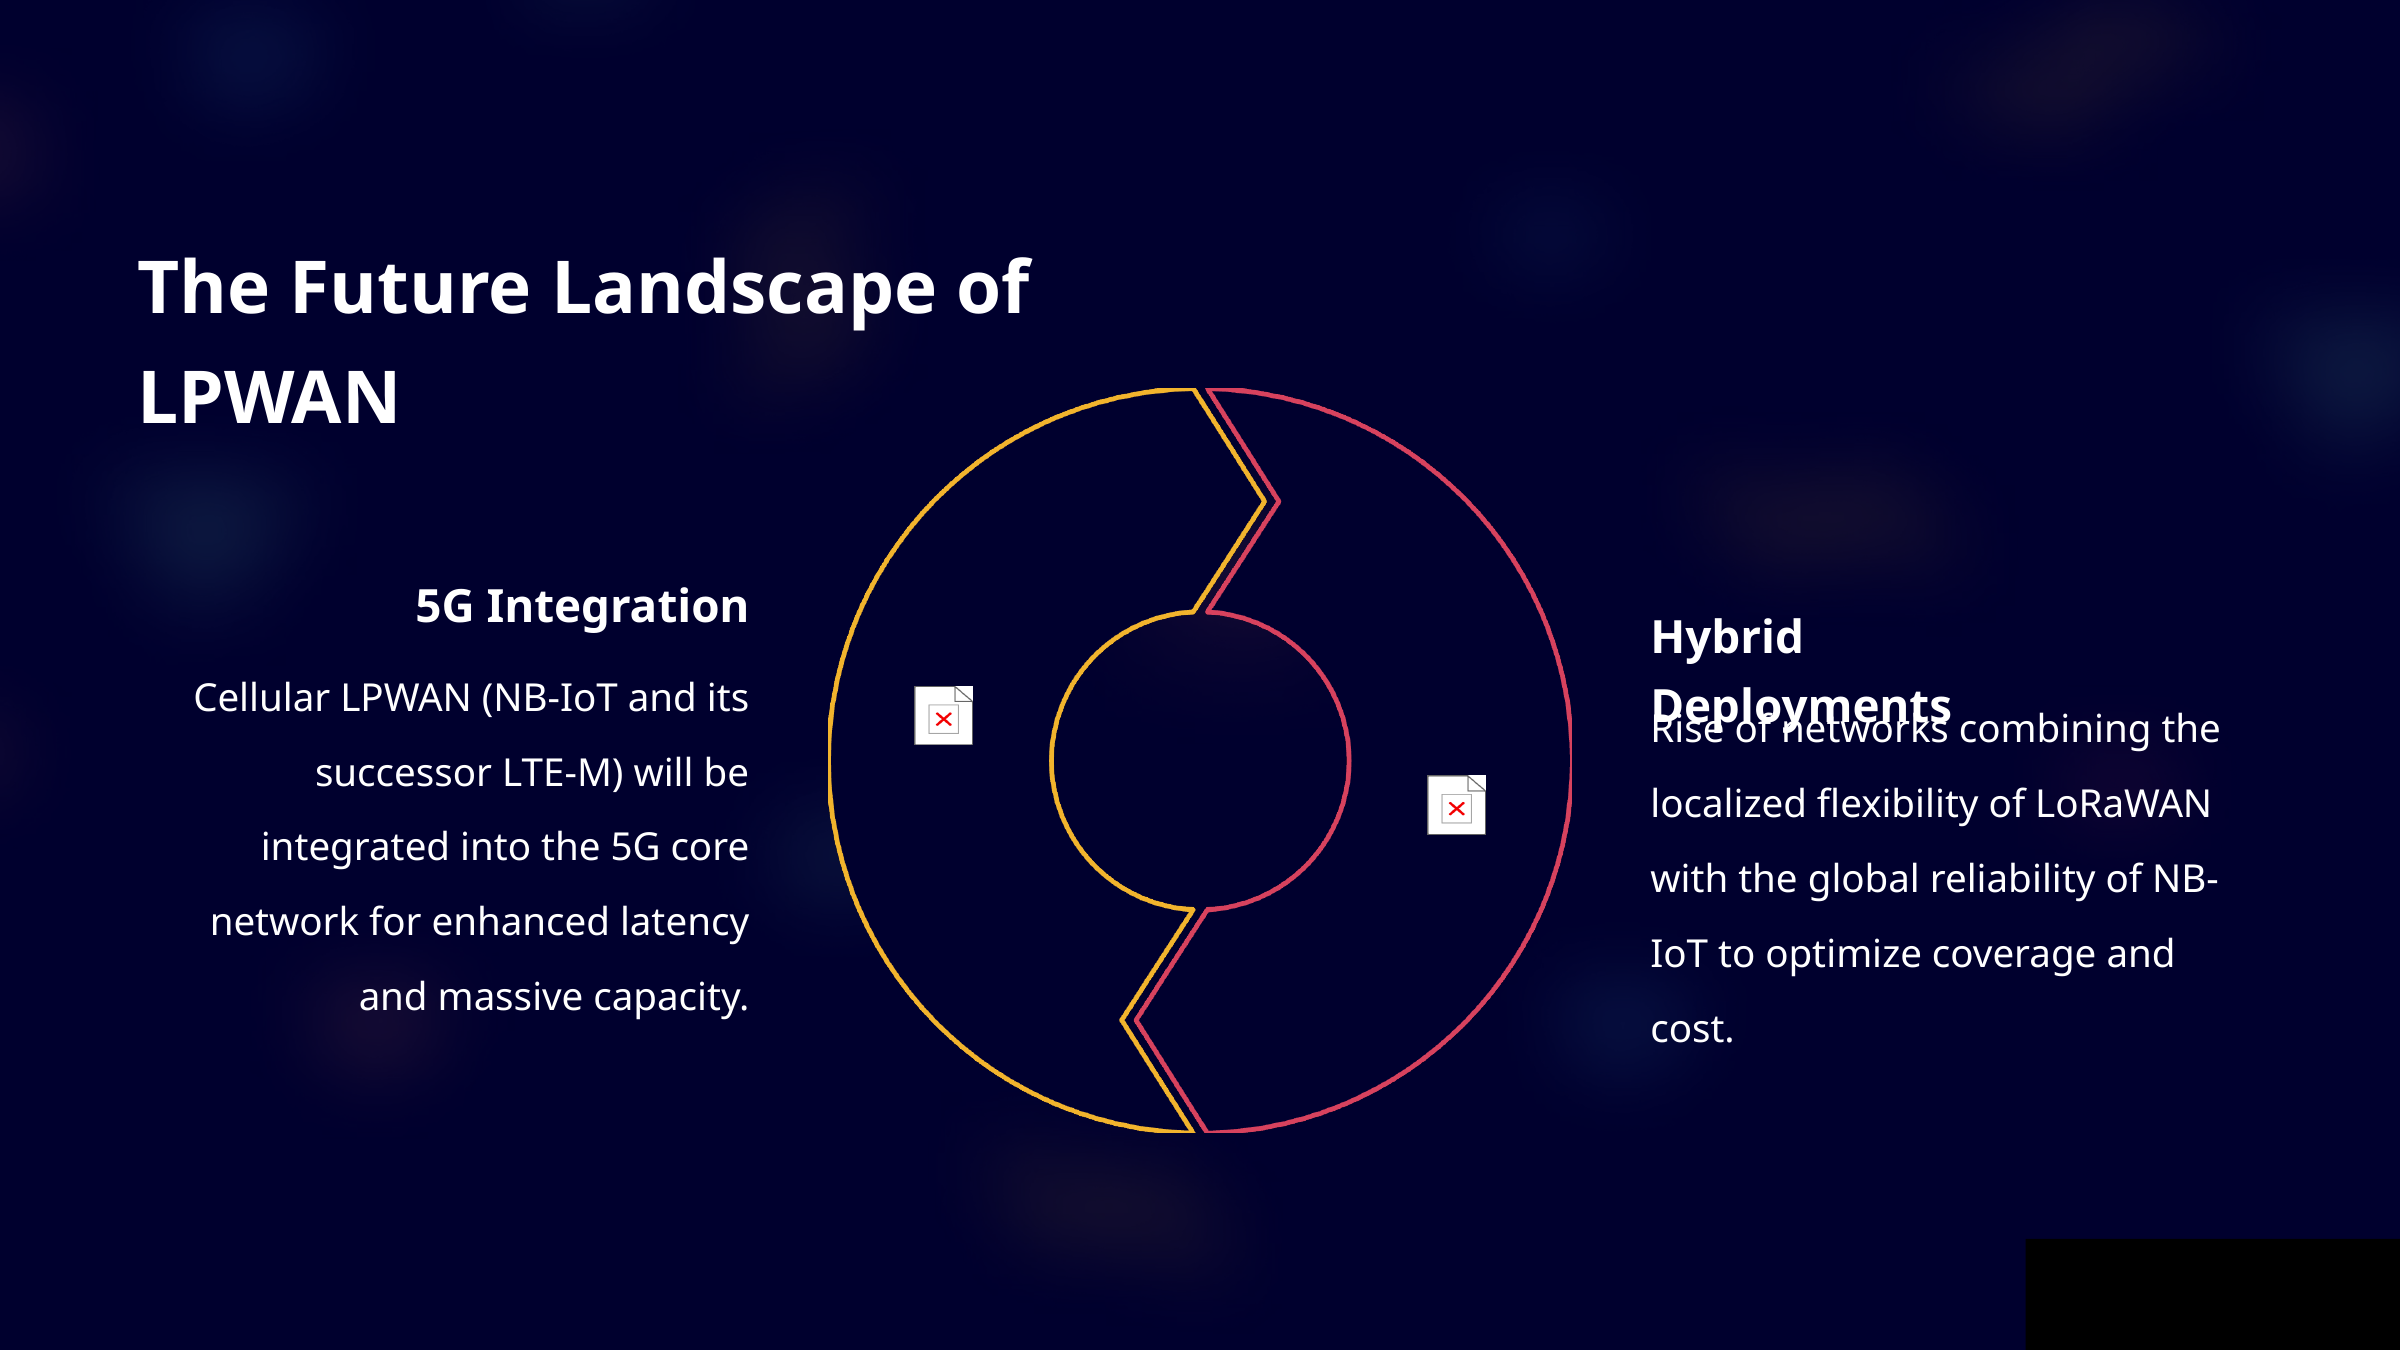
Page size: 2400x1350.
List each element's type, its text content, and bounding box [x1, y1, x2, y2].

text_box Cellular LPWAN (NB-IoT and its successor LTE-M) will be integrated into the 5G core network for enhanced latency and massive capacity. [137, 643, 750, 959]
text_box [2025, 1238, 2400, 1350]
text_box 5G Integration [287, 562, 750, 621]
text_box The Future Landscape of LPWAN [137, 217, 1266, 310]
picture [827, 388, 1573, 1133]
text_box Rise of networks combining the localized flexibility of LoRaWAN with the global reliability of NB-IoT to optimize coverage and cost. [1650, 675, 2263, 927]
text_box Hybrid Deployments [1650, 594, 2113, 652]
